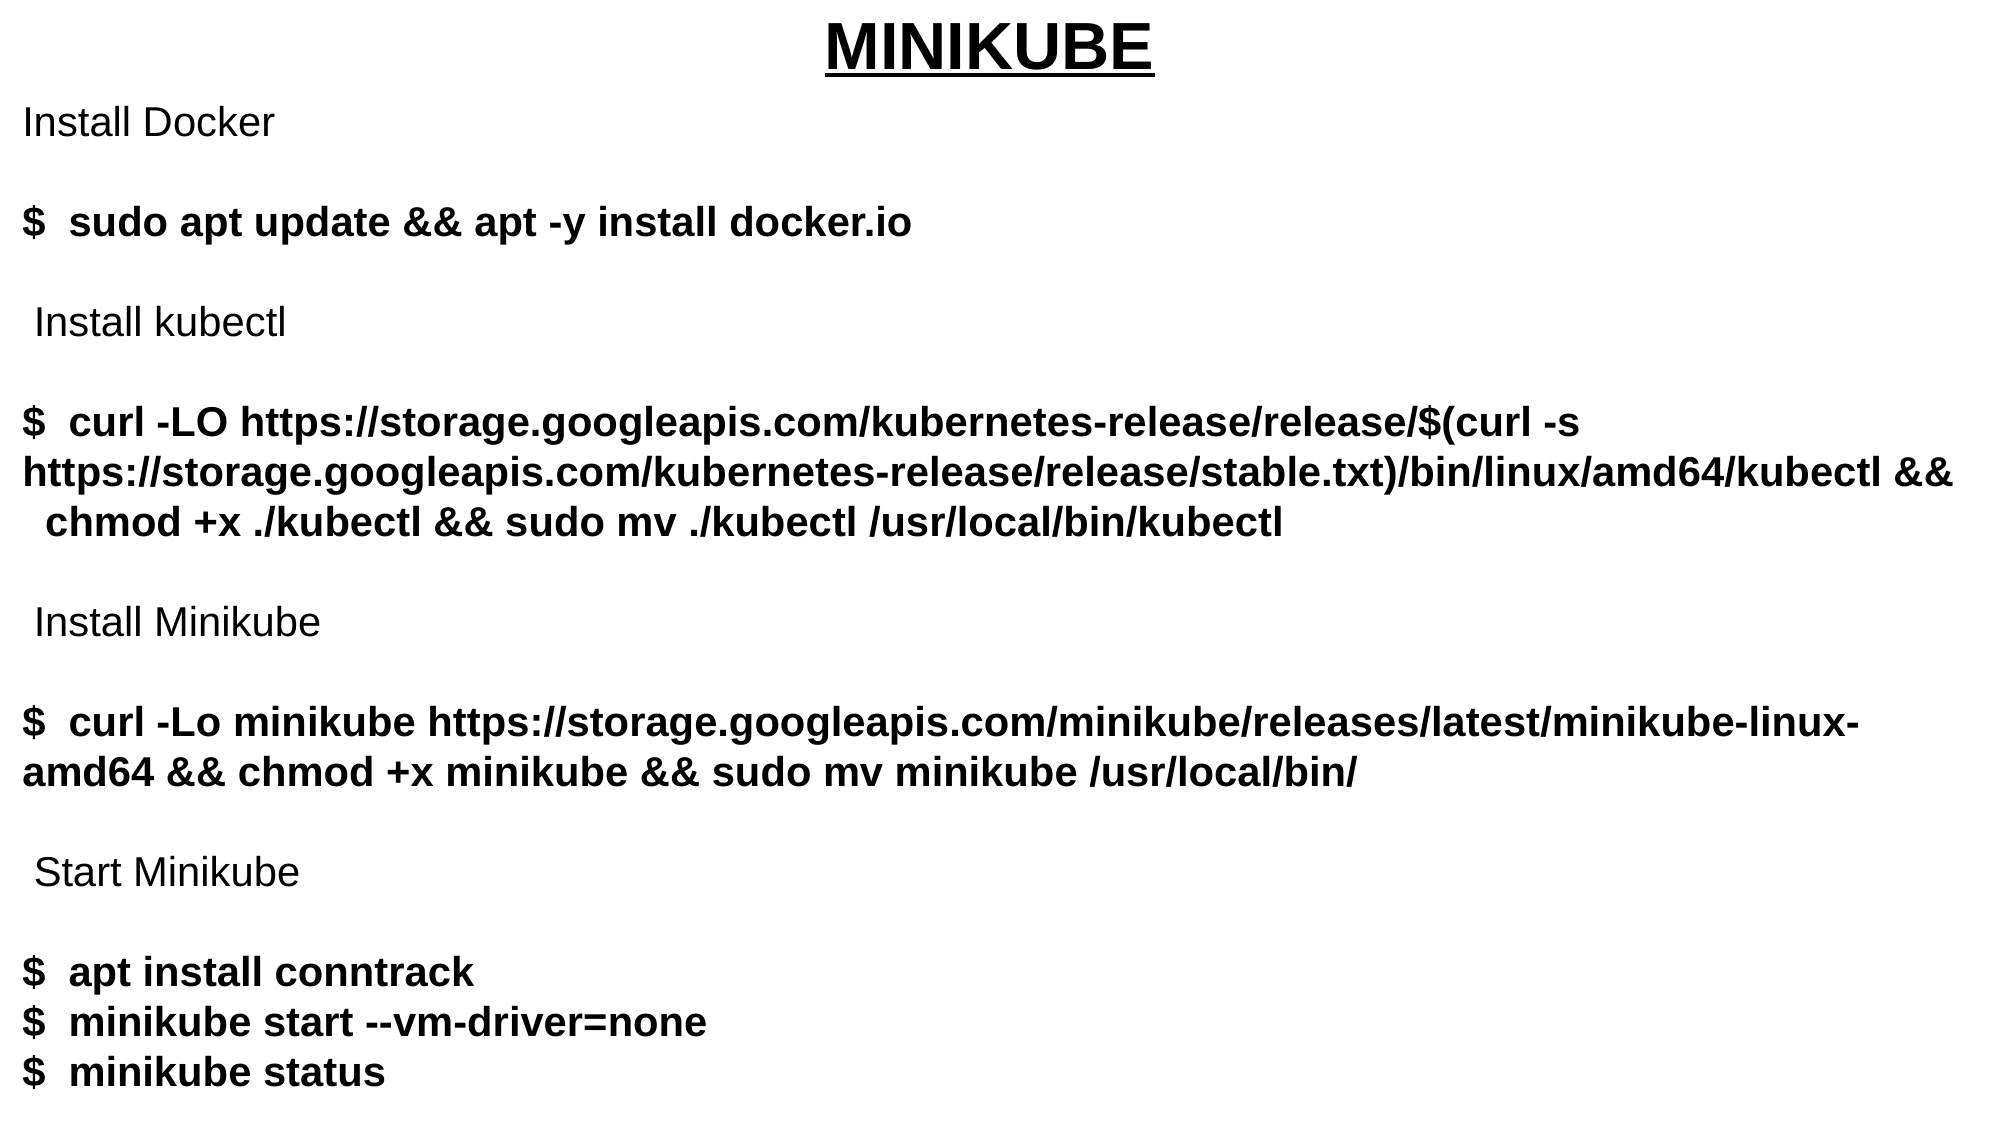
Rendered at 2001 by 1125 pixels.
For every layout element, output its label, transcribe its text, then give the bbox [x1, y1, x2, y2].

text_box MINIKUBE [7, 0, 1973, 87]
text_box Install Docker $ sudo apt update && apt -y install docker.io Install kubectl $ curl -LO https://storage.googleapis.com/kubernetes-release/release/$(curl -s https://storage.googleapis.com/kubernetes-release/release/stable.txt)/bin/linux/amd64/kubectl && chmod +x ./kubectl && sudo mv ./kubectl /usr/local/bin/kubectl Install Minikube $ curl -Lo minikube https://storage.googleapis.com/minikube/releases/latest/minikube-linux-amd64 && chmod +x minikube && sudo mv minikube /usr/local/bin/ Start Minikube $ apt install conntrack $ minikube start --vm-driver=none $ minikube status [7, 87, 1973, 1103]
